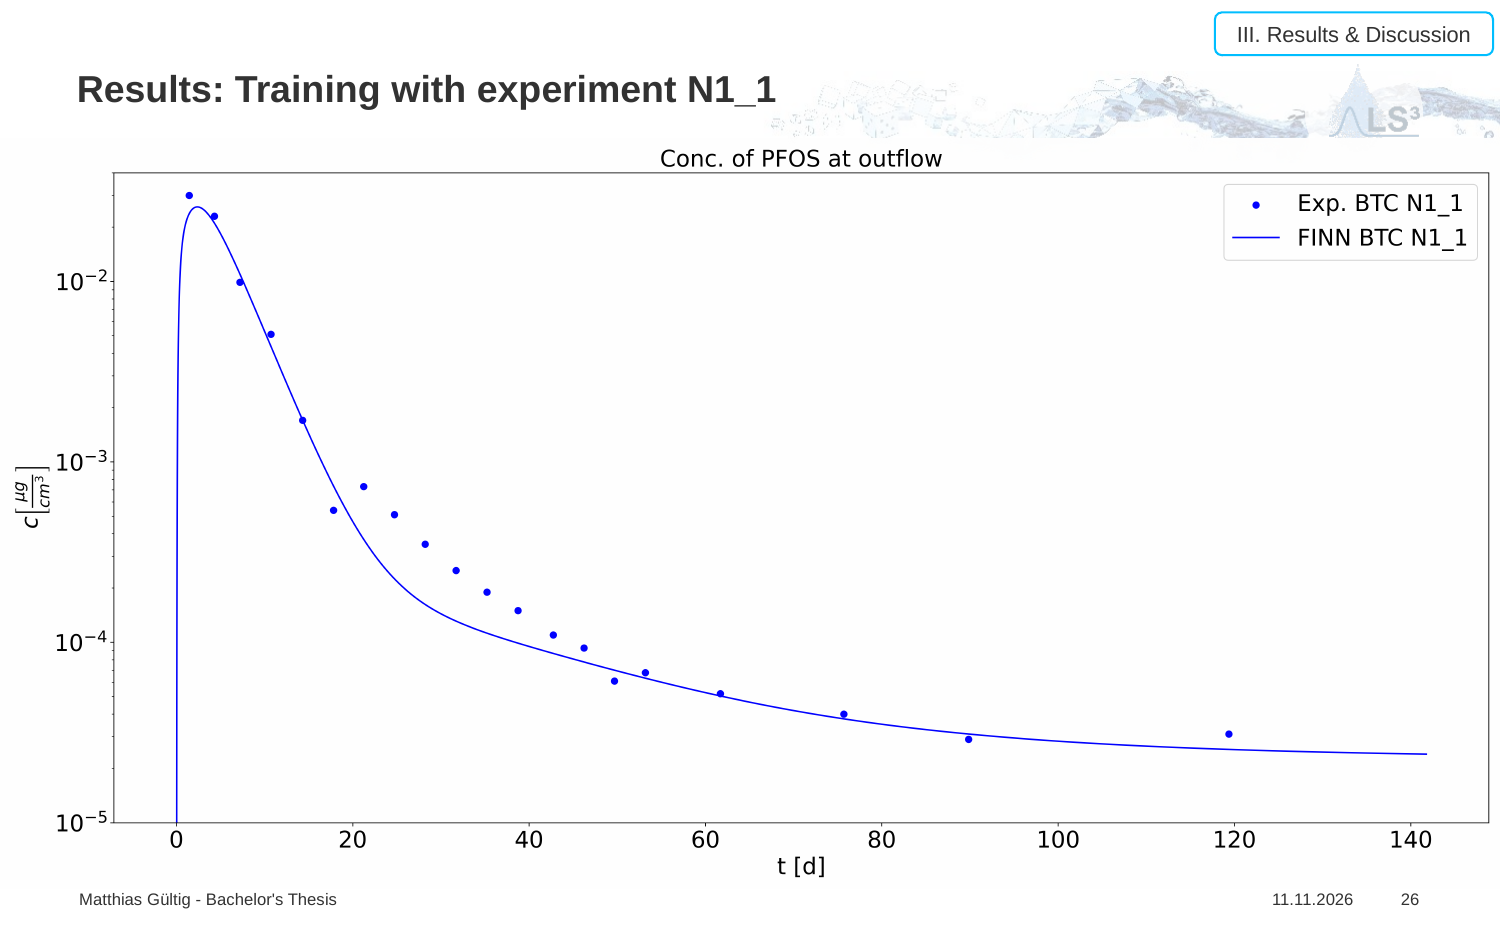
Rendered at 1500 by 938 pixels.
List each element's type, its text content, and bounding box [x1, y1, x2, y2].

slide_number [1272, 889, 1360, 910]
footer Matthias Gültig - Bachelor's Thesis [79, 889, 1072, 910]
slide_number 26 [1400, 889, 1438, 910]
title Results: Training with experiment N1_1 [76, 64, 1424, 111]
picture [0, 138, 1500, 889]
text_box III. Results & Discussion [1213, 11, 1495, 57]
